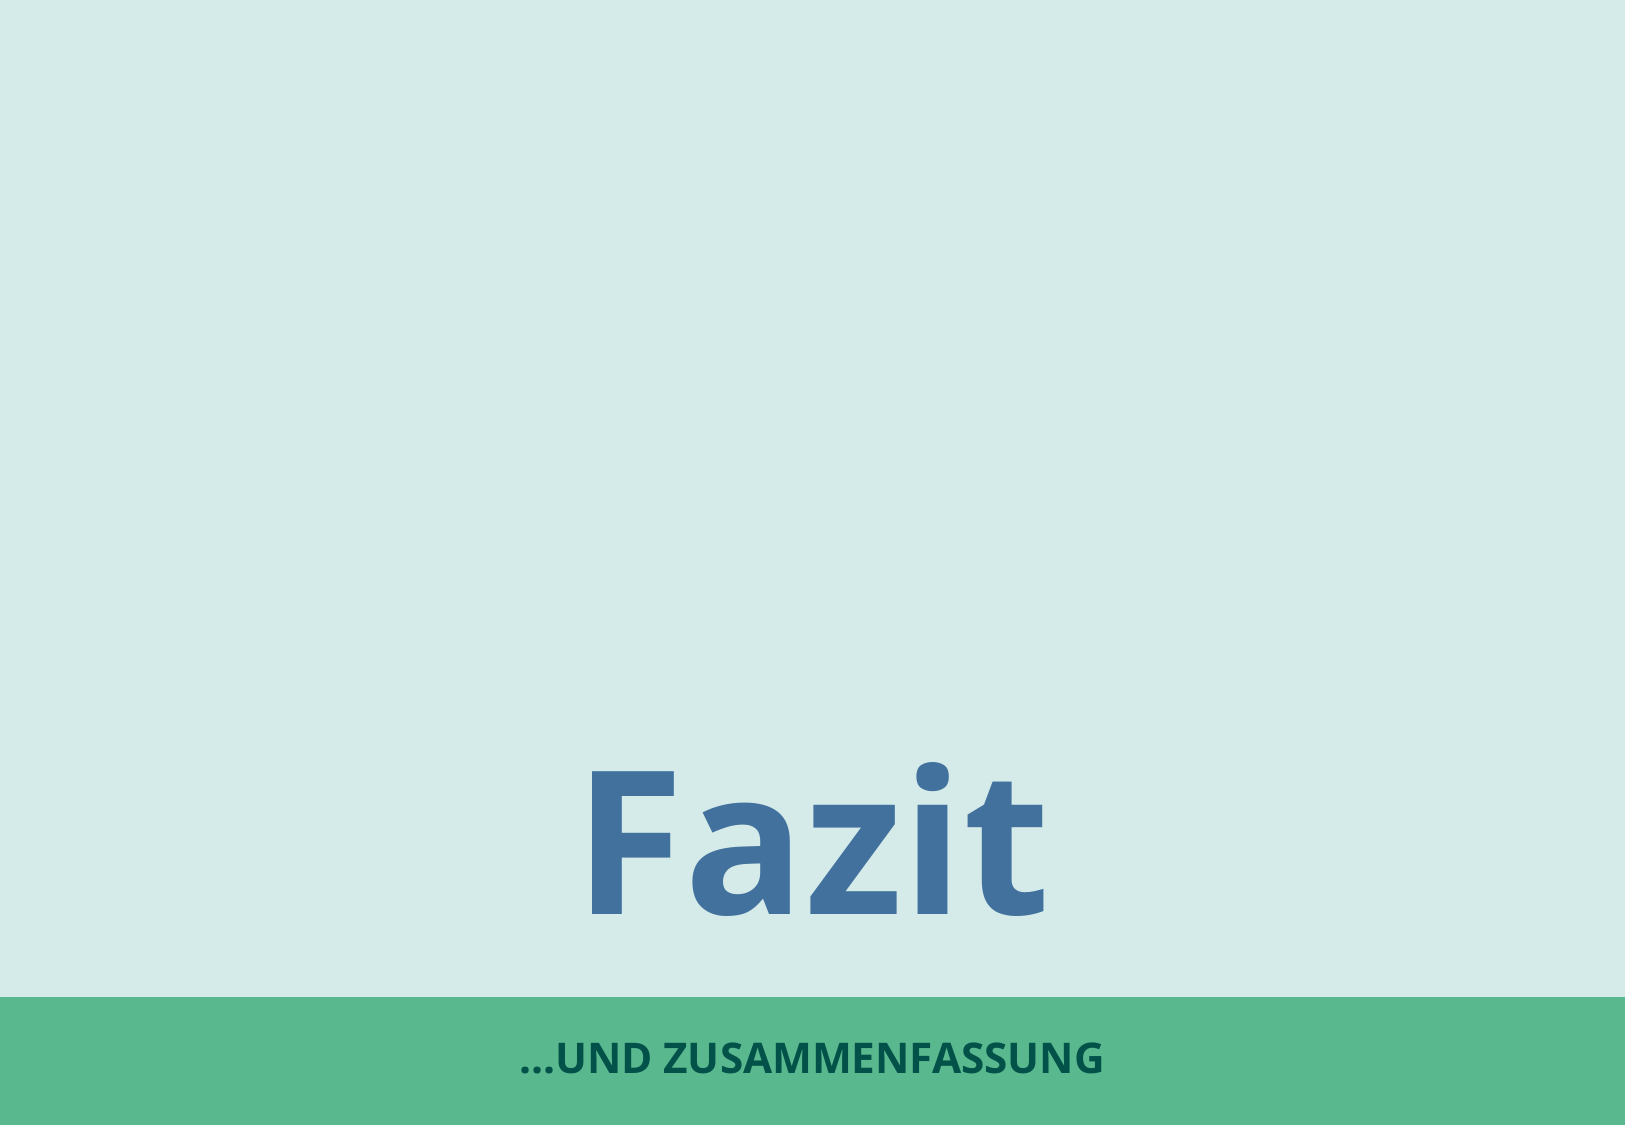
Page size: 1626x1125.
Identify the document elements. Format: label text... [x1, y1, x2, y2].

text_box Fazit [0, 707, 1625, 962]
title ...und Zusammenfassung [0, 995, 1625, 1125]
